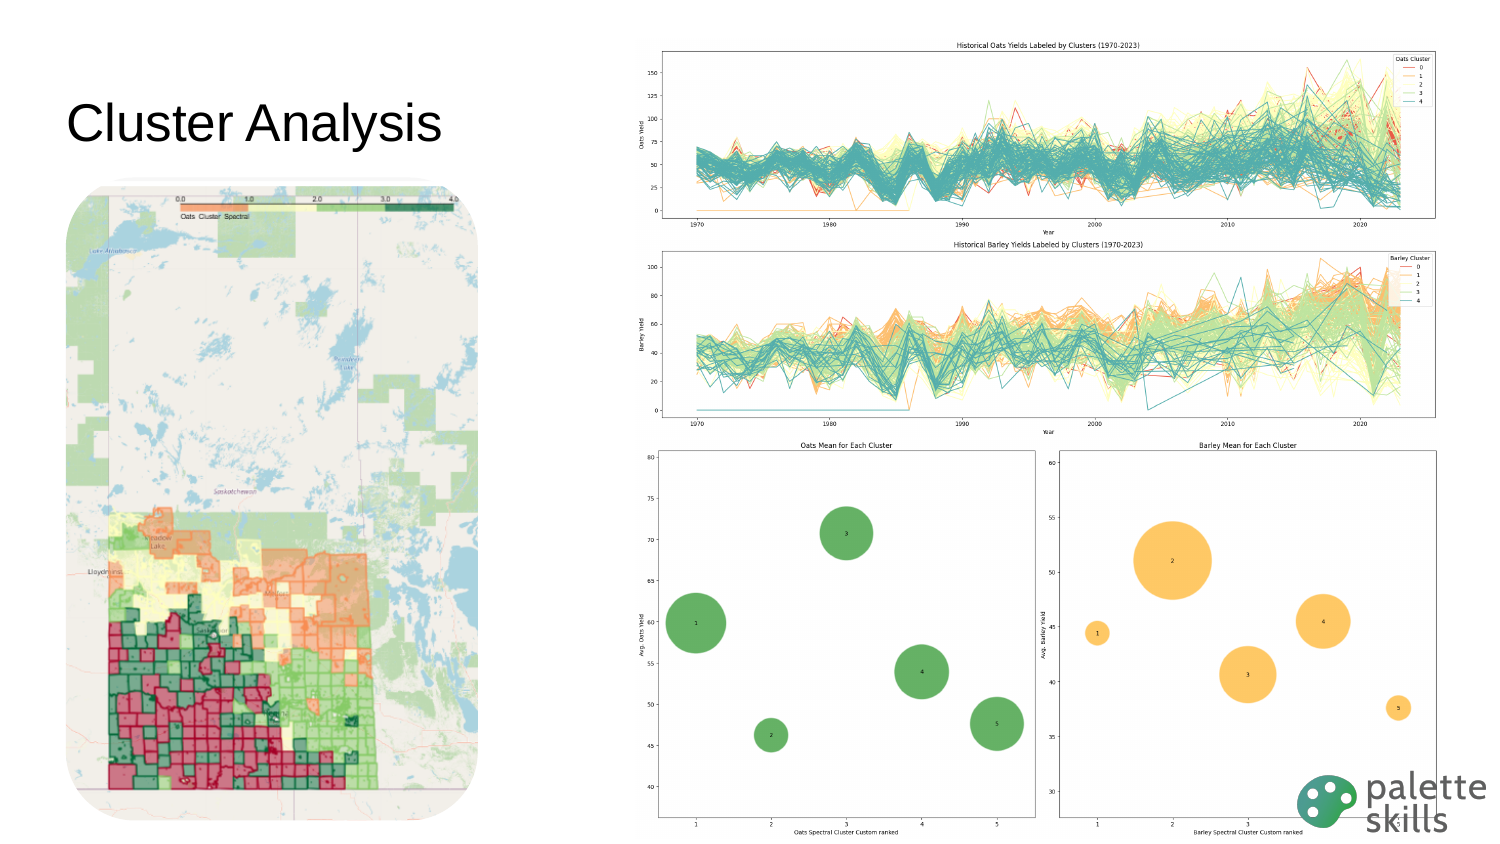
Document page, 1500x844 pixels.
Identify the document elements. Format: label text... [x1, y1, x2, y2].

title Cluster Analysis [51, 72, 630, 167]
picture [634, 38, 1500, 844]
title Cluster Analysis [1444, 72, 1449, 167]
picture [65, 177, 479, 821]
